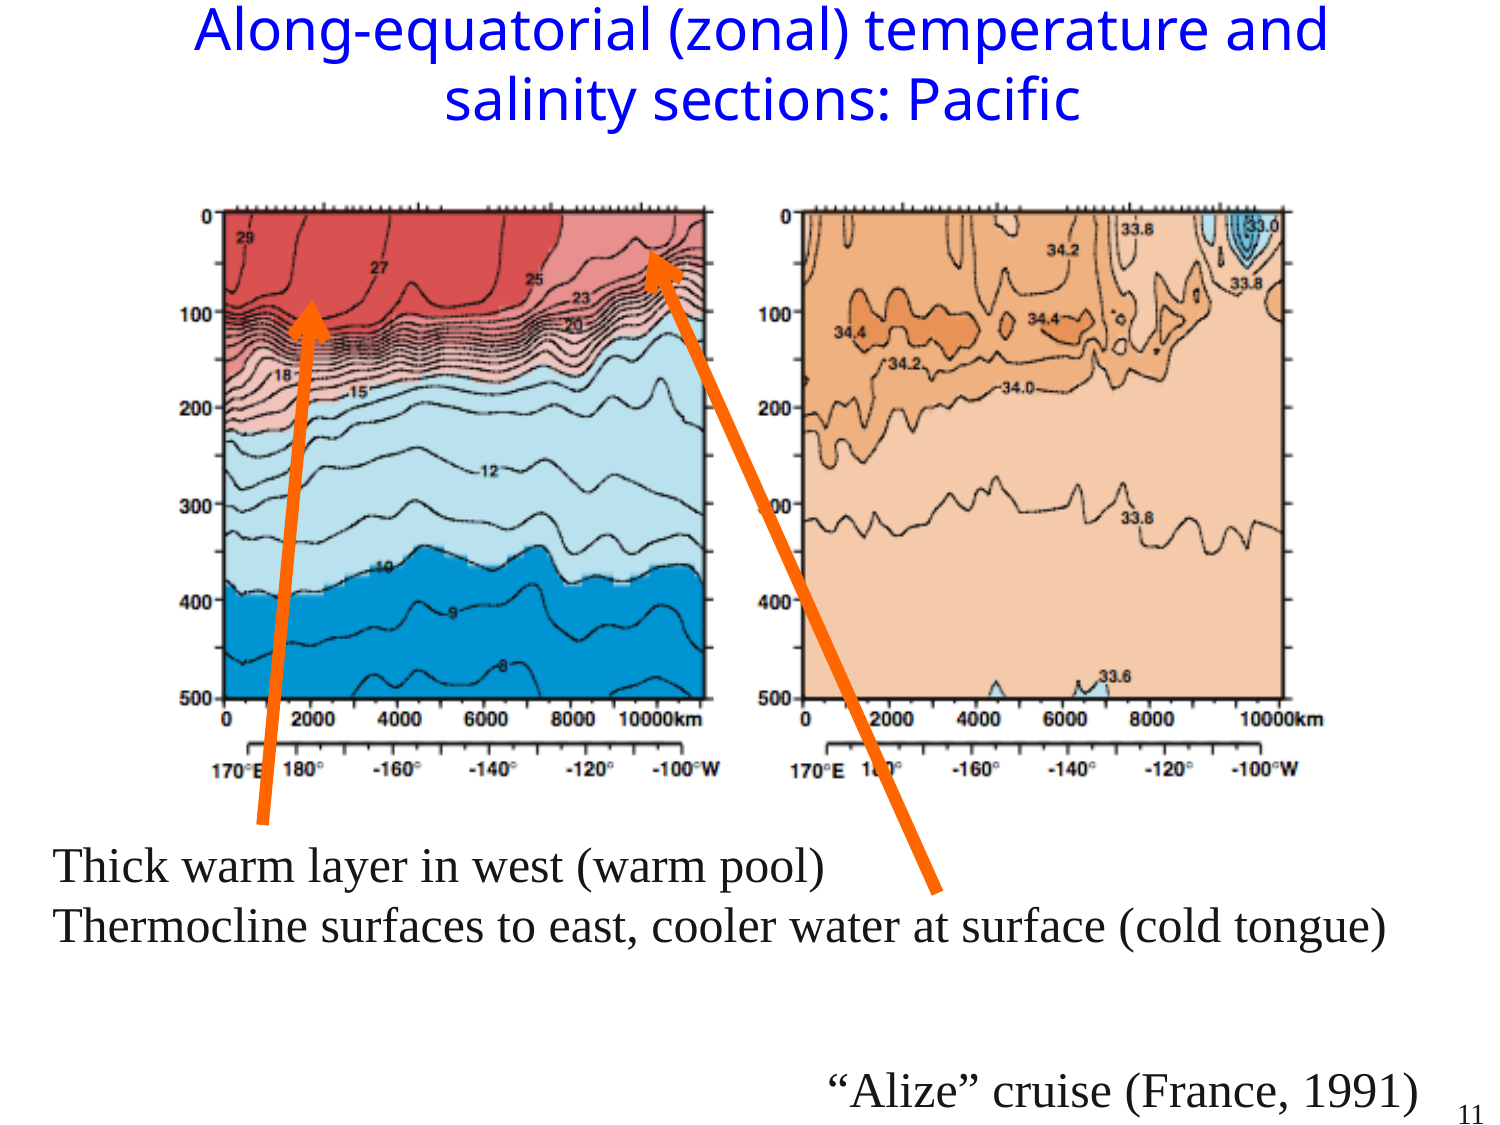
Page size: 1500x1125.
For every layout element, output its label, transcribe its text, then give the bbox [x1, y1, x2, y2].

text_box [262, 299, 313, 826]
text_box Thick warm layer in west (warm pool) Thermocline surfaces to east, cooler water at surface (cold tongue) [37, 824, 1425, 960]
picture [99, 187, 1376, 788]
picture [313, 697, 649, 788]
title Along-equatorial (zonal) temperature and salinity sections: Pacific [124, 0, 1401, 126]
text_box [649, 249, 938, 894]
picture [496, 660, 507, 671]
slide_number 11 [1187, 1087, 1500, 1125]
picture [450, 607, 458, 618]
text_box “Alize” cruise (France, 1991) [812, 1049, 1500, 1125]
